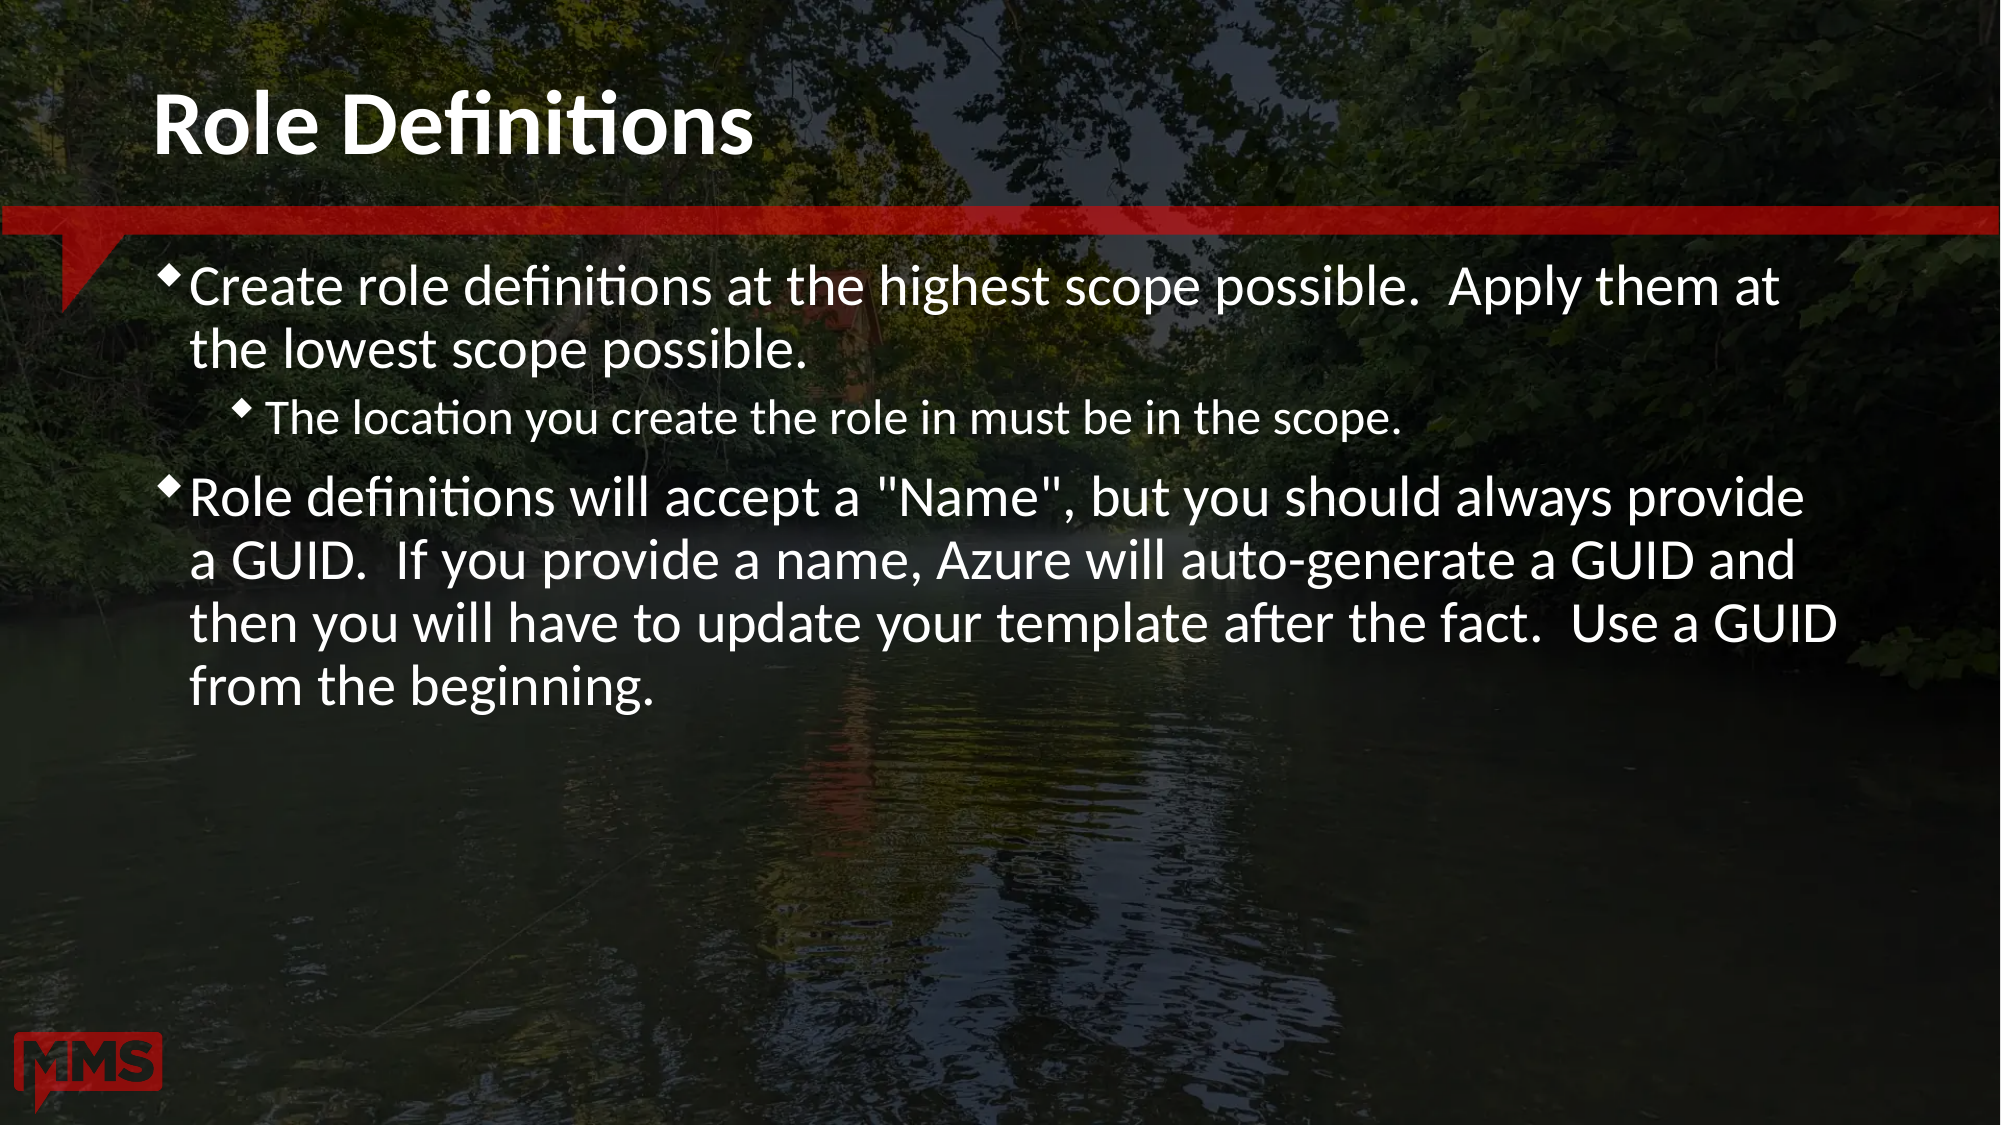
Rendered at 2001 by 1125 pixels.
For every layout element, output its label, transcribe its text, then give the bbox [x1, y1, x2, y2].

list Create role definitions at the highest scope possible. Apply them at the lowest scope possible. The location you create the role in must be in the scope. Role definitions will accept a "Name", but you should always provide a GUID. If you provide a name, Azure will auto-generate a GUID and then you will have to update your template after the fact. Use a GUID from the beginning. [137, 247, 1863, 1014]
title Role Definitions [137, 59, 1863, 190]
picture [0, 0, 2001, 1125]
